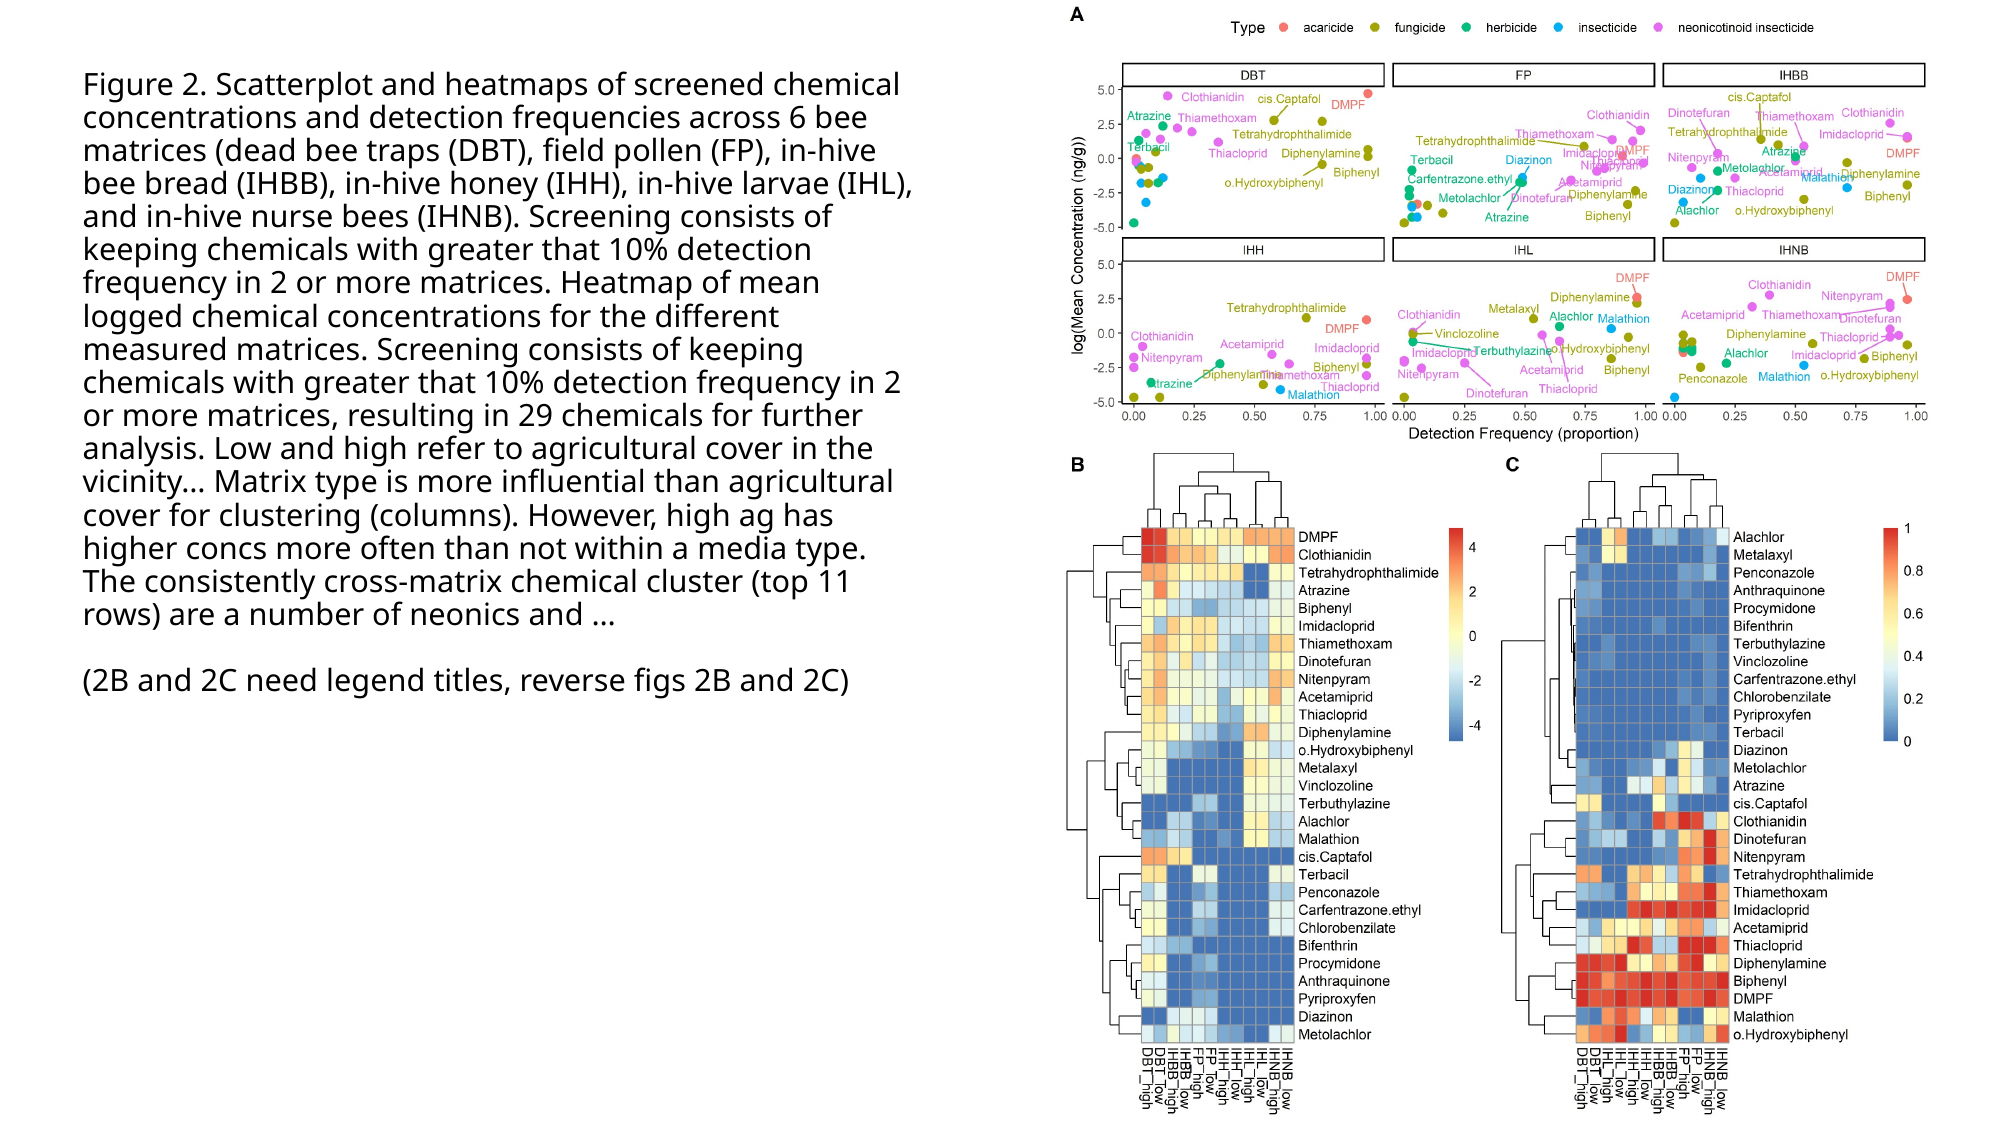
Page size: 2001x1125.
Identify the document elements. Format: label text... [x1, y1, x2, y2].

picture [1062, 0, 1933, 1125]
title Figure 2. Scatterplot and heatmaps of screened chemical concentrations and detection frequencies across 6 bee matrices (dead bee traps (DBT), field pollen (FP), in-hive bee bread (IHBB), in-hive honey (IHH), in-hive larvae (IHL), and in-hive nurse bees (IHNB). Screening consists of keeping chemicals with greater that 10% detection frequency in 2 or more matrices. Heatmap of mean logged chemical concentrations for the different measured matrices. Screening consists of keeping chemicals with greater that 10% detection frequency in 2 or more matrices, resulting in 29 chemicals for further analysis. Low and high refer to agricultural cover in the vicinity… Matrix type is more influential than agricultural cover for clustering (columns). However, high ag has higher concs more often than not within a media type. The consistently cross-matrix chemical cluster (top 11 rows) are a number of neonics and … (2B and 2C need legend titles, reverse figs 2B and 2C) [67, 56, 937, 711]
